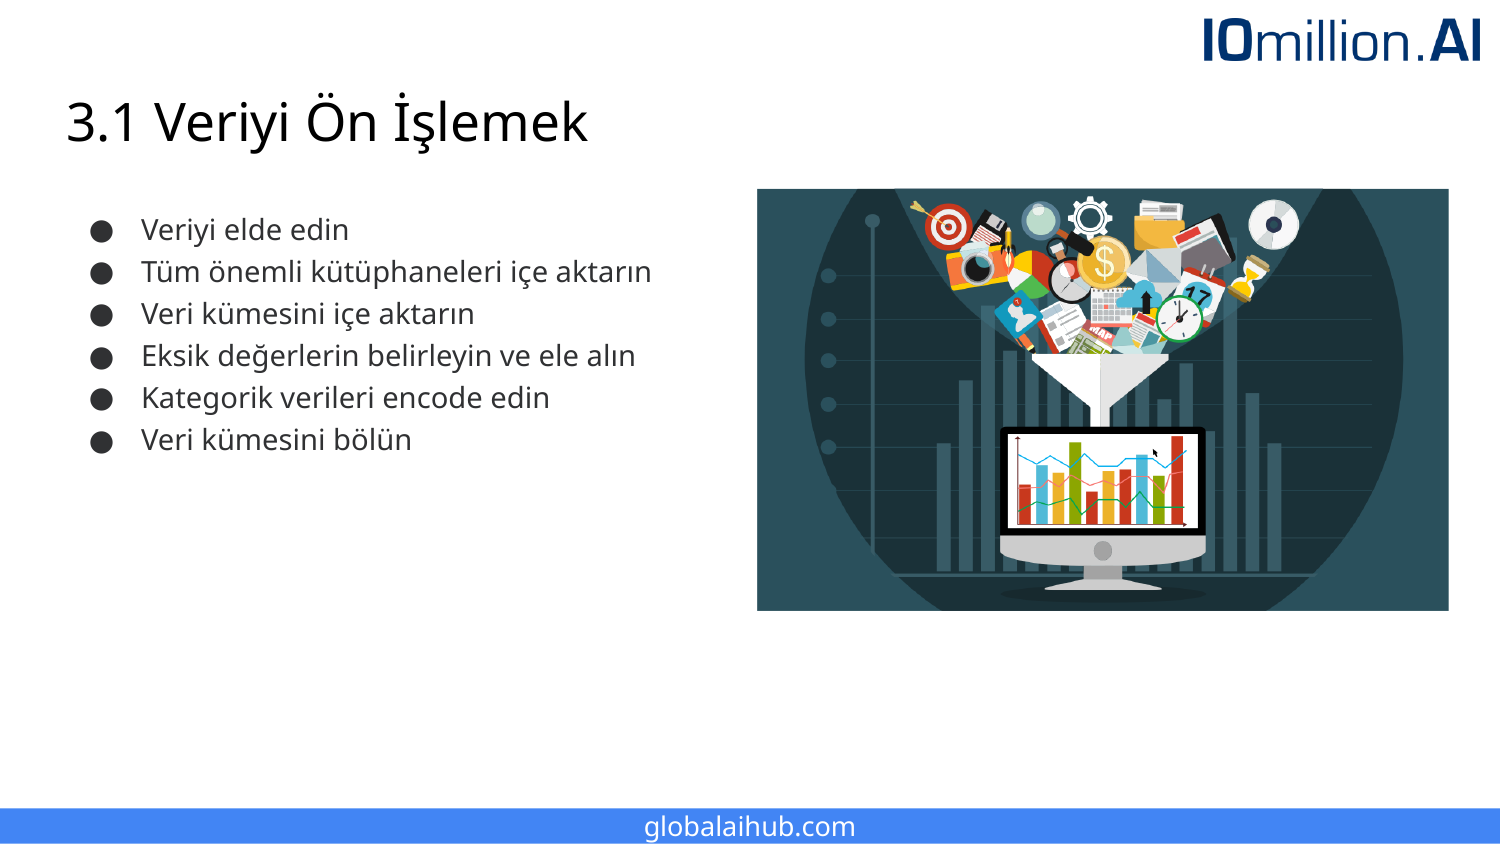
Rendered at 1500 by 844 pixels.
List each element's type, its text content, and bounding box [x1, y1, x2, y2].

picture [1204, 18, 1480, 61]
picture [756, 188, 1450, 612]
list Veriyi elde edin Tüm önemli kütüphaneleri içe aktarın Veri kümesini içe aktarın Eksik değerlerin belirleyin ve ele alın Kategorik verileri encode edin Veri kümesini bölün [51, 189, 708, 750]
title 3.1 Veriyi Ön İşlemek [51, 72, 1449, 167]
